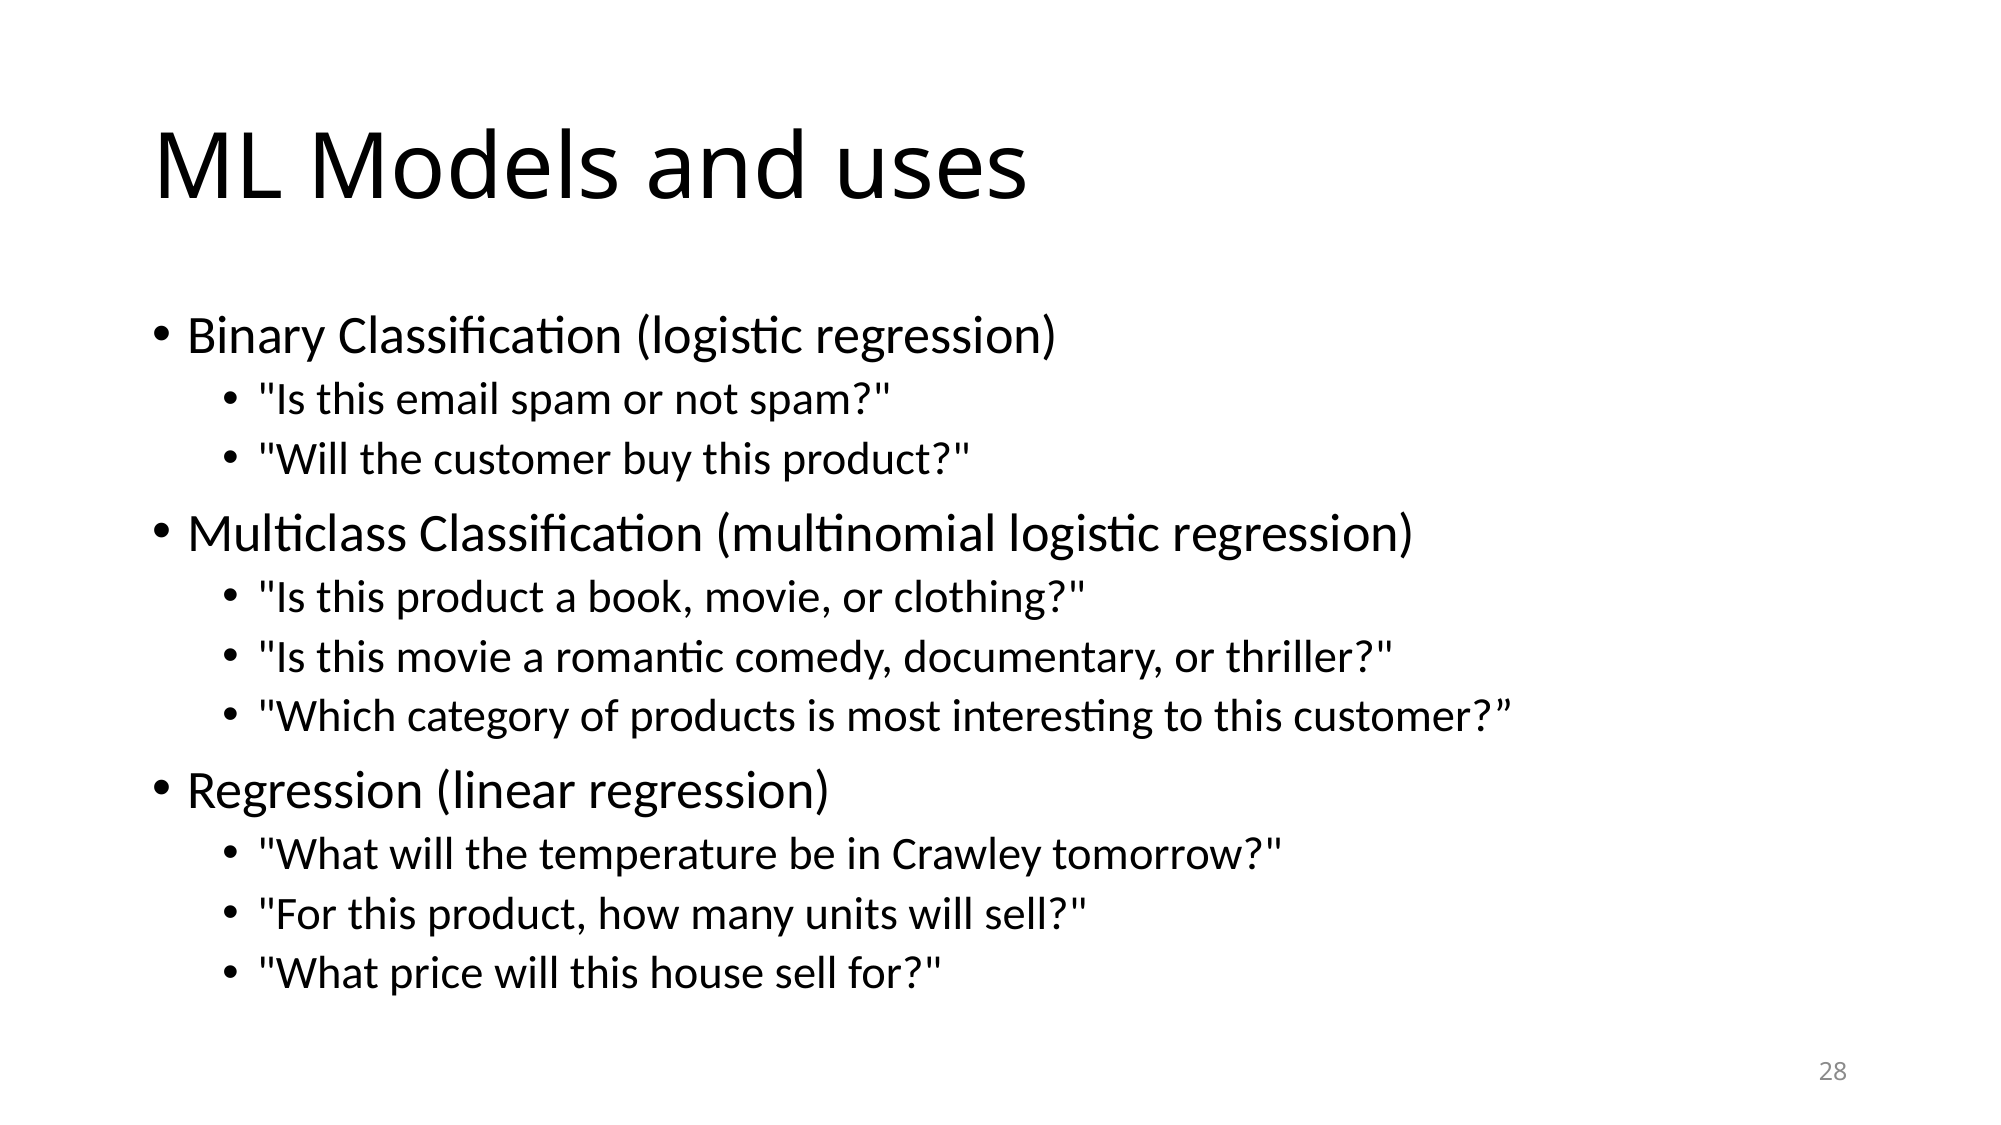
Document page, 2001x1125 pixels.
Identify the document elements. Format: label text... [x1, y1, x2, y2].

list Binary Classification (logistic regression) "Is this email spam or not spam?" "Will the customer buy this product?" Multiclass Classification (multinomial logistic regression) "Is this product a book, movie, or clothing?" "Is this movie a romantic comedy, documentary, or thriller?" "Which category of products is most interesting to this customer?” Regression (linear regression) "What will the temperature be in Crawley tomorrow?" "For this product, how many units will sell?" "What price will this house sell for?" [137, 299, 1863, 1014]
title ML Models and uses [137, 59, 1863, 278]
slide_number 28 [1412, 1042, 1863, 1103]
